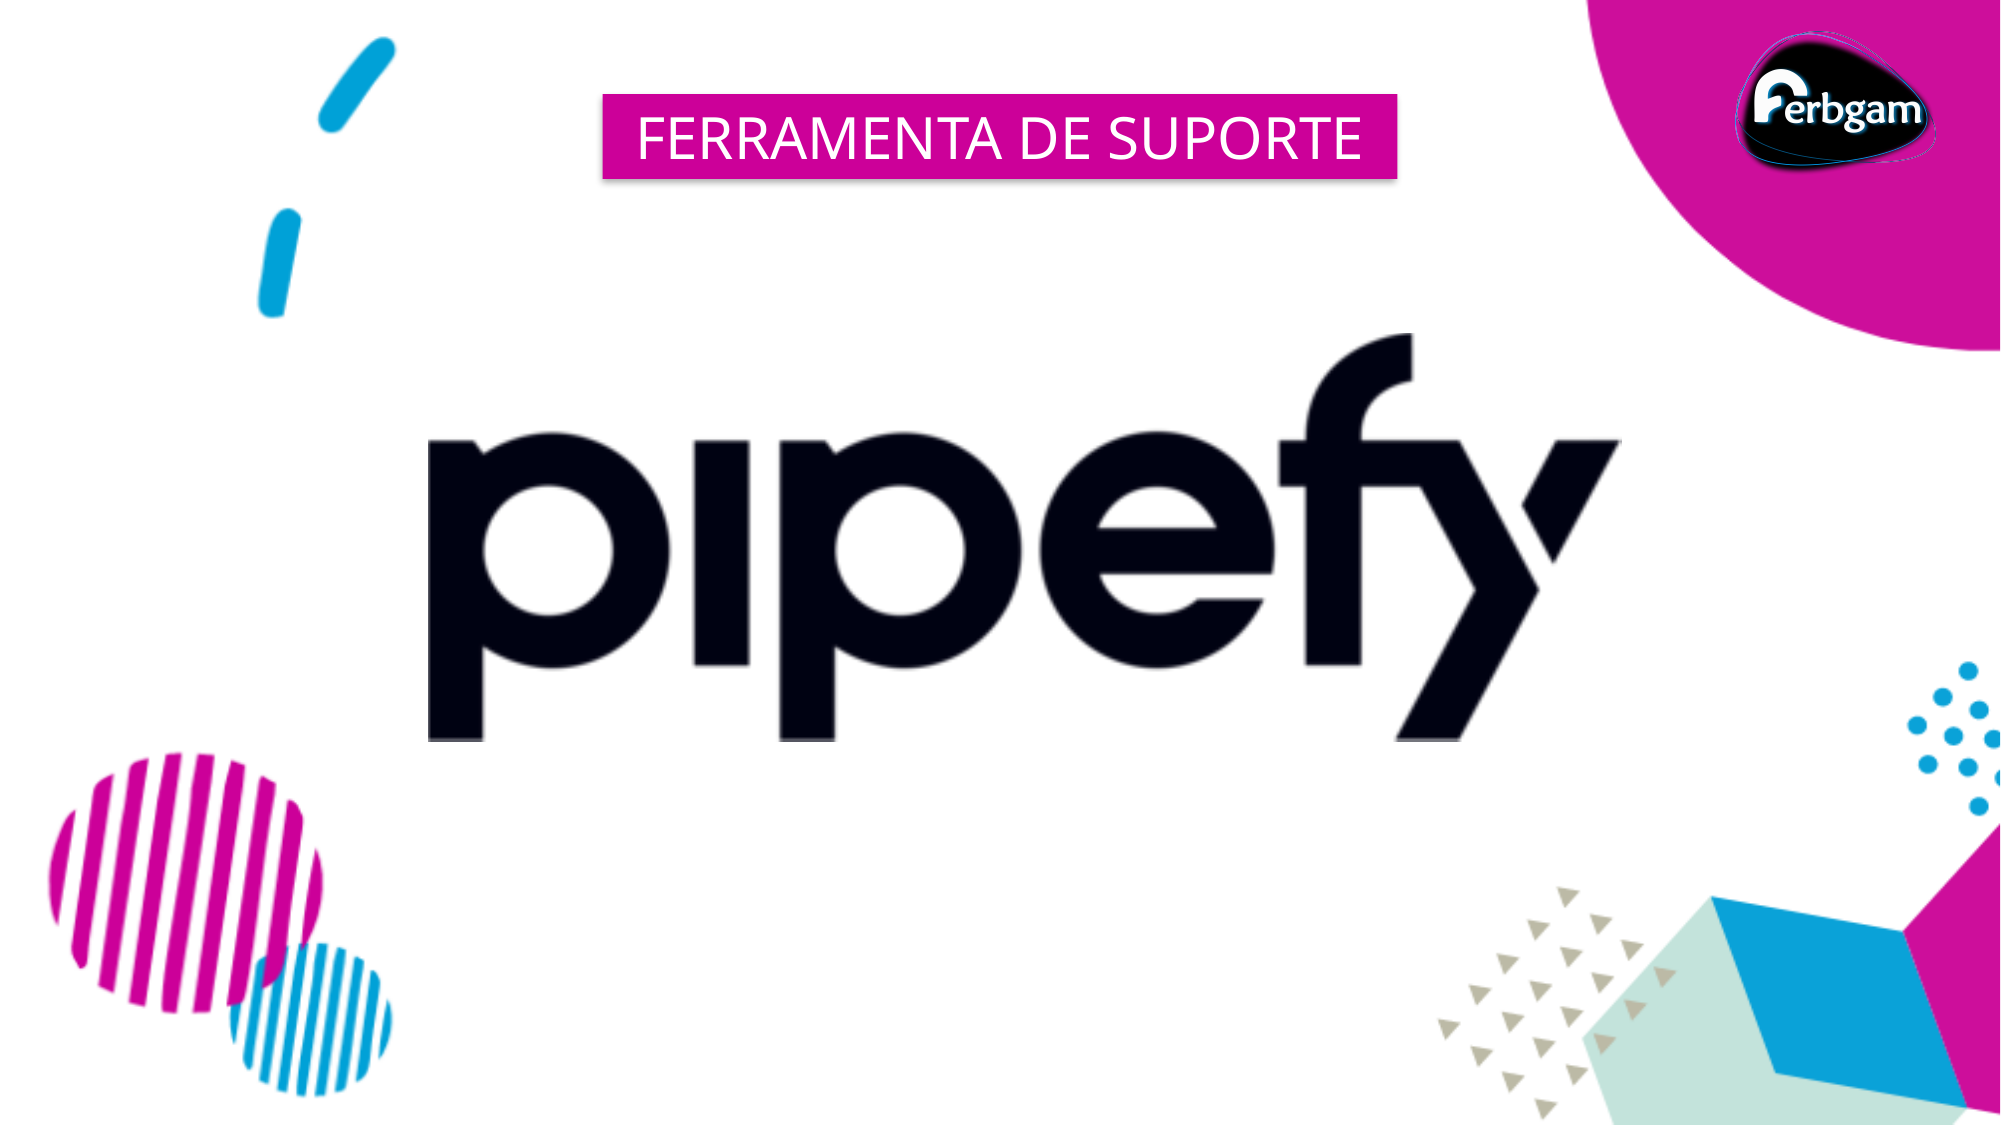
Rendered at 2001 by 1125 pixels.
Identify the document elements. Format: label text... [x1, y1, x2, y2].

text_box FERRAMENTA DE SUPORTE [602, 94, 1398, 179]
picture [0, 0, 2001, 1125]
